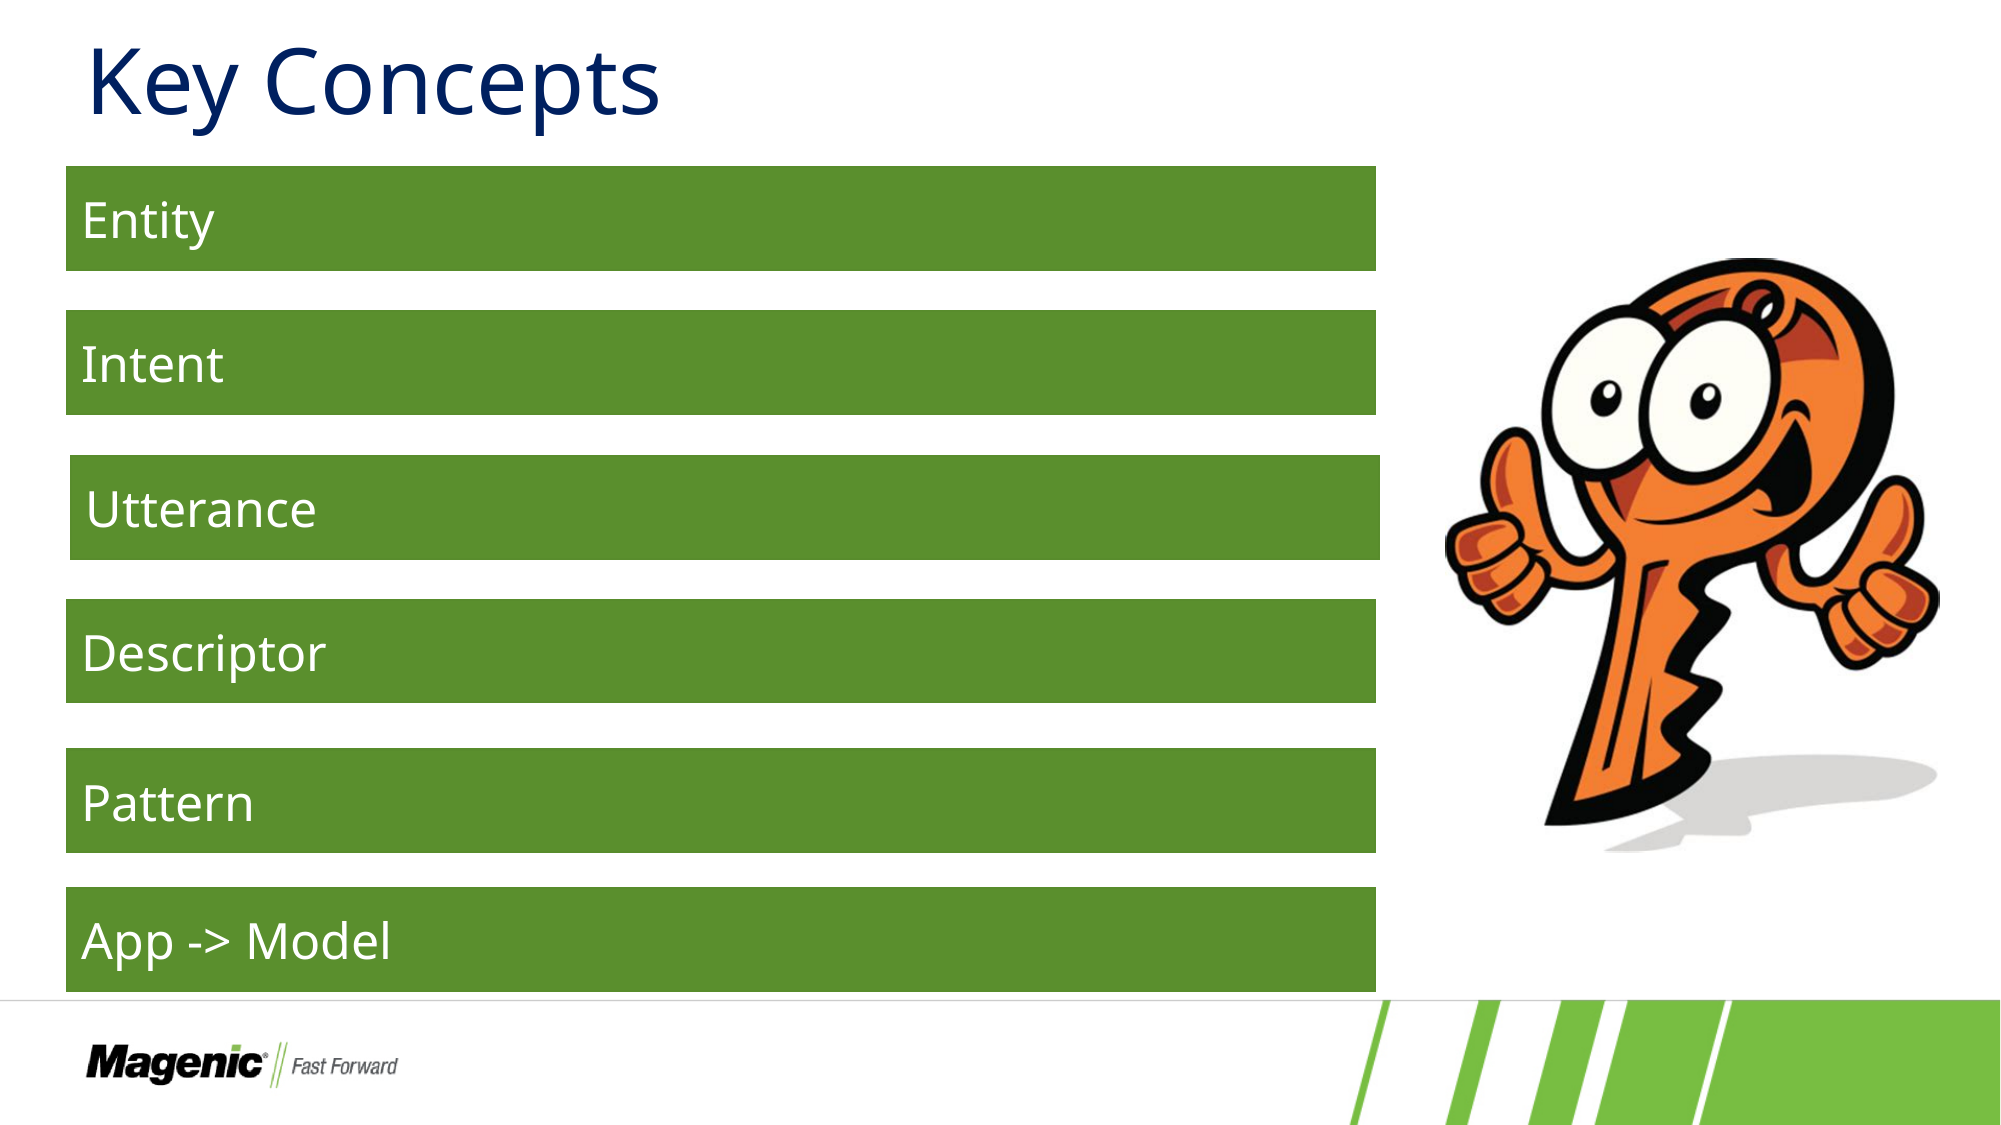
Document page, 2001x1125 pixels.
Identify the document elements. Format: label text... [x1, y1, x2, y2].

text_box App -> Model [66, 887, 1376, 992]
text_box Entity [66, 166, 1376, 271]
text_box Utterance [70, 455, 1380, 560]
title Key Concepts [70, 43, 1946, 128]
text_box Descriptor [66, 599, 1376, 703]
picture [0, 0, 2001, 1125]
text_box Pattern [66, 748, 1376, 853]
text_box Intent [66, 310, 1376, 415]
